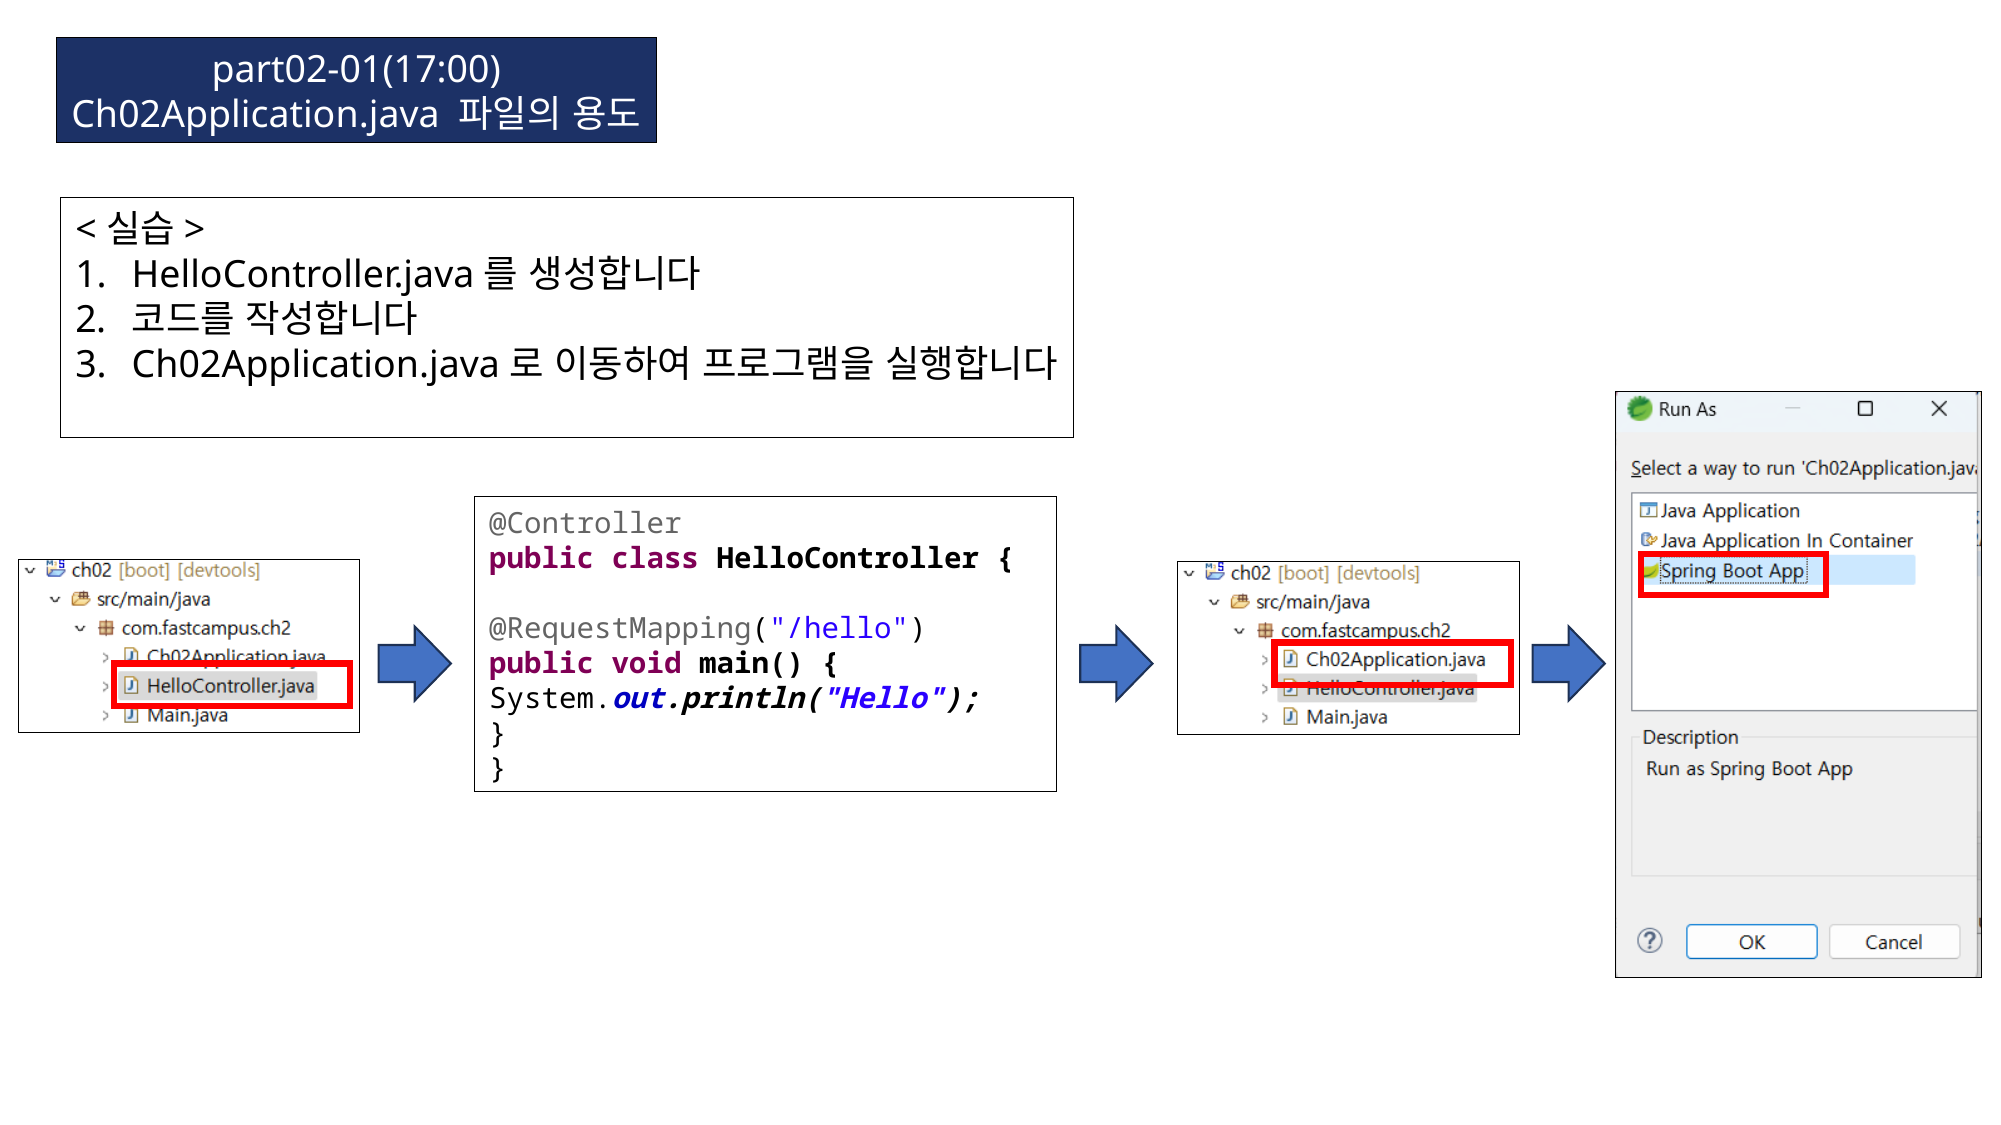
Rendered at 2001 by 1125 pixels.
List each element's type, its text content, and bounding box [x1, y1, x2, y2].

text_box part02-01(17:00) Ch02Application.java 파일의 용도 [56, 37, 657, 143]
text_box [17, 391, 1982, 978]
text_box <실습> HelloController.java를 생성합니다 코드를 작성합니다 Ch02Application.java로 이동하여 프로그램을 실행합니다 [60, 197, 1074, 391]
